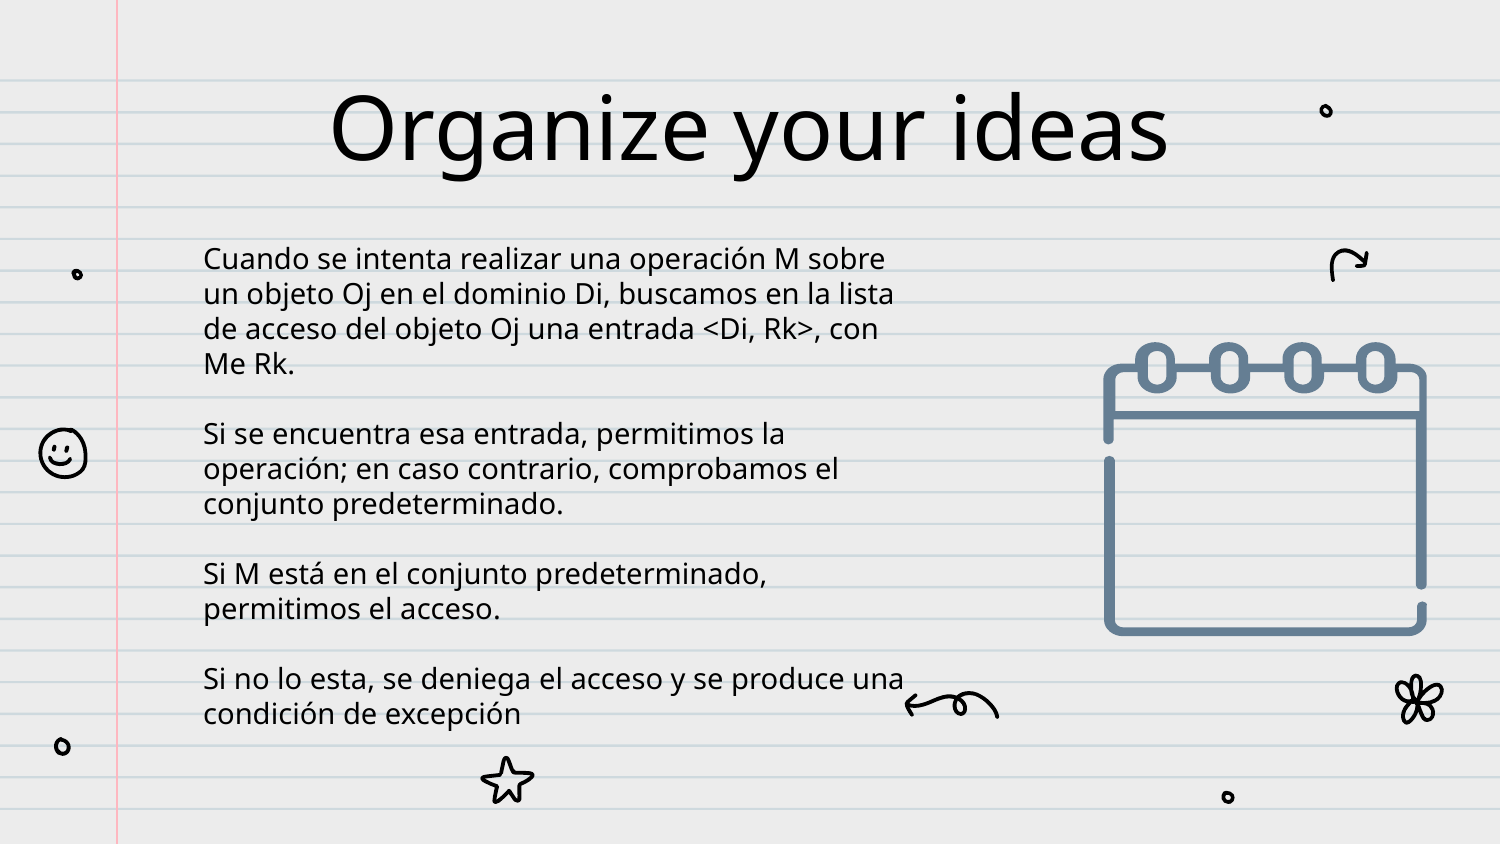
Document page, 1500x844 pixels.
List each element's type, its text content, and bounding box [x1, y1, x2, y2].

title Organize your ideas [116, 88, 1383, 162]
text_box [1103, 341, 1429, 637]
list Cuando se intenta realizar una operación M sobre un objeto Oj en el dominio Di, buscamos en la lista de acceso del objeto Oj una entrada <Di, Rk>, con Me Rk. Si se encuentra esa entrada, permitimos la operación; en caso contrario, comprobamos el conjunto pre­determinado. Si M está en el conjunto predeterminado, permitimos el acceso. Si no lo esta, se deniega el acceso y se produce una condición de excepción [188, 225, 935, 752]
